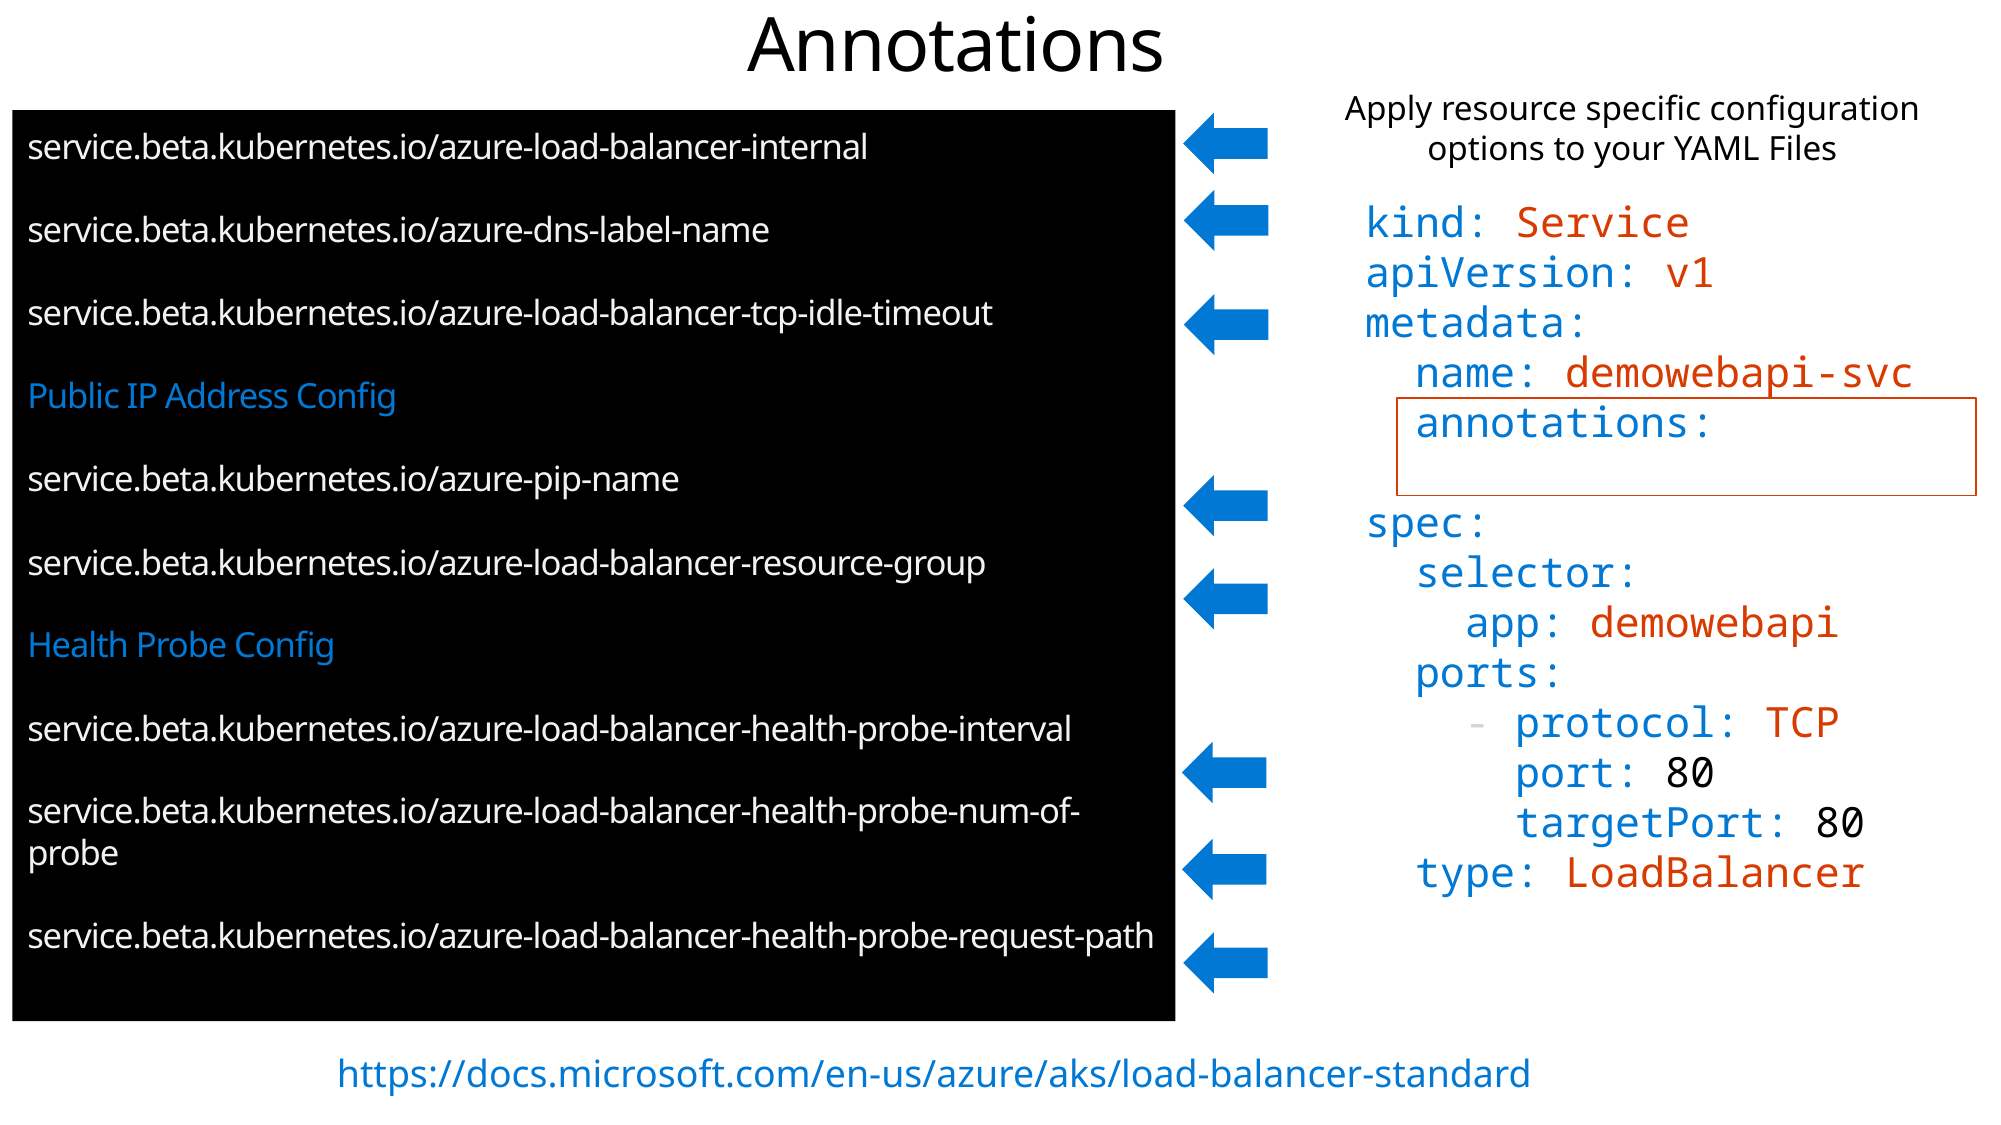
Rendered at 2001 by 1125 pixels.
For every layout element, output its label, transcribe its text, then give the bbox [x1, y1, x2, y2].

text_box kind: Service apiVersion: v1 metadata: name: demowebapi-svc annotations: spec: selector: app: demowebapi ports: - protocol: TCP port: 80 targetPort: 80 type: LoadBalancer [1350, 188, 1976, 904]
text_box [1182, 567, 1269, 631]
text_box [1182, 474, 1269, 537]
text_box [1182, 112, 1269, 175]
text_box [1396, 397, 1977, 496]
text_box [1181, 838, 1268, 901]
text_box [1183, 293, 1270, 356]
text_box https://docs.microsoft.com/en-us/azure/aks/load-balancer-standard [336, 1049, 1663, 1095]
text_box Apply resource specific configuration options to your YAML Files [1307, 87, 1959, 168]
text_box [1182, 931, 1269, 995]
text_box Annotations [0, 0, 1951, 87]
text_box [1183, 189, 1270, 252]
title service.beta.kubernetes.io/azure-load-balancer-internal service.beta.kubernetes.io/azure-dns-label-name service.beta.kubernetes.io/azure-load-balancer-tcp-idle-timeout Public IP Address Config service.beta.kubernetes.io/azure-pip-name service.beta.kubernetes.io/azure-load-balancer-resource-group Health Probe Config service.beta.kubernetes.io/azure-load-balancer-health-probe-interval service.beta.kubernetes.io/azure-load-balancer-health-probe-num-of-probe service.beta.kubernetes.io/azure-load-balancer-health-probe-request-path [12, 110, 1176, 1022]
text_box [1181, 741, 1268, 804]
